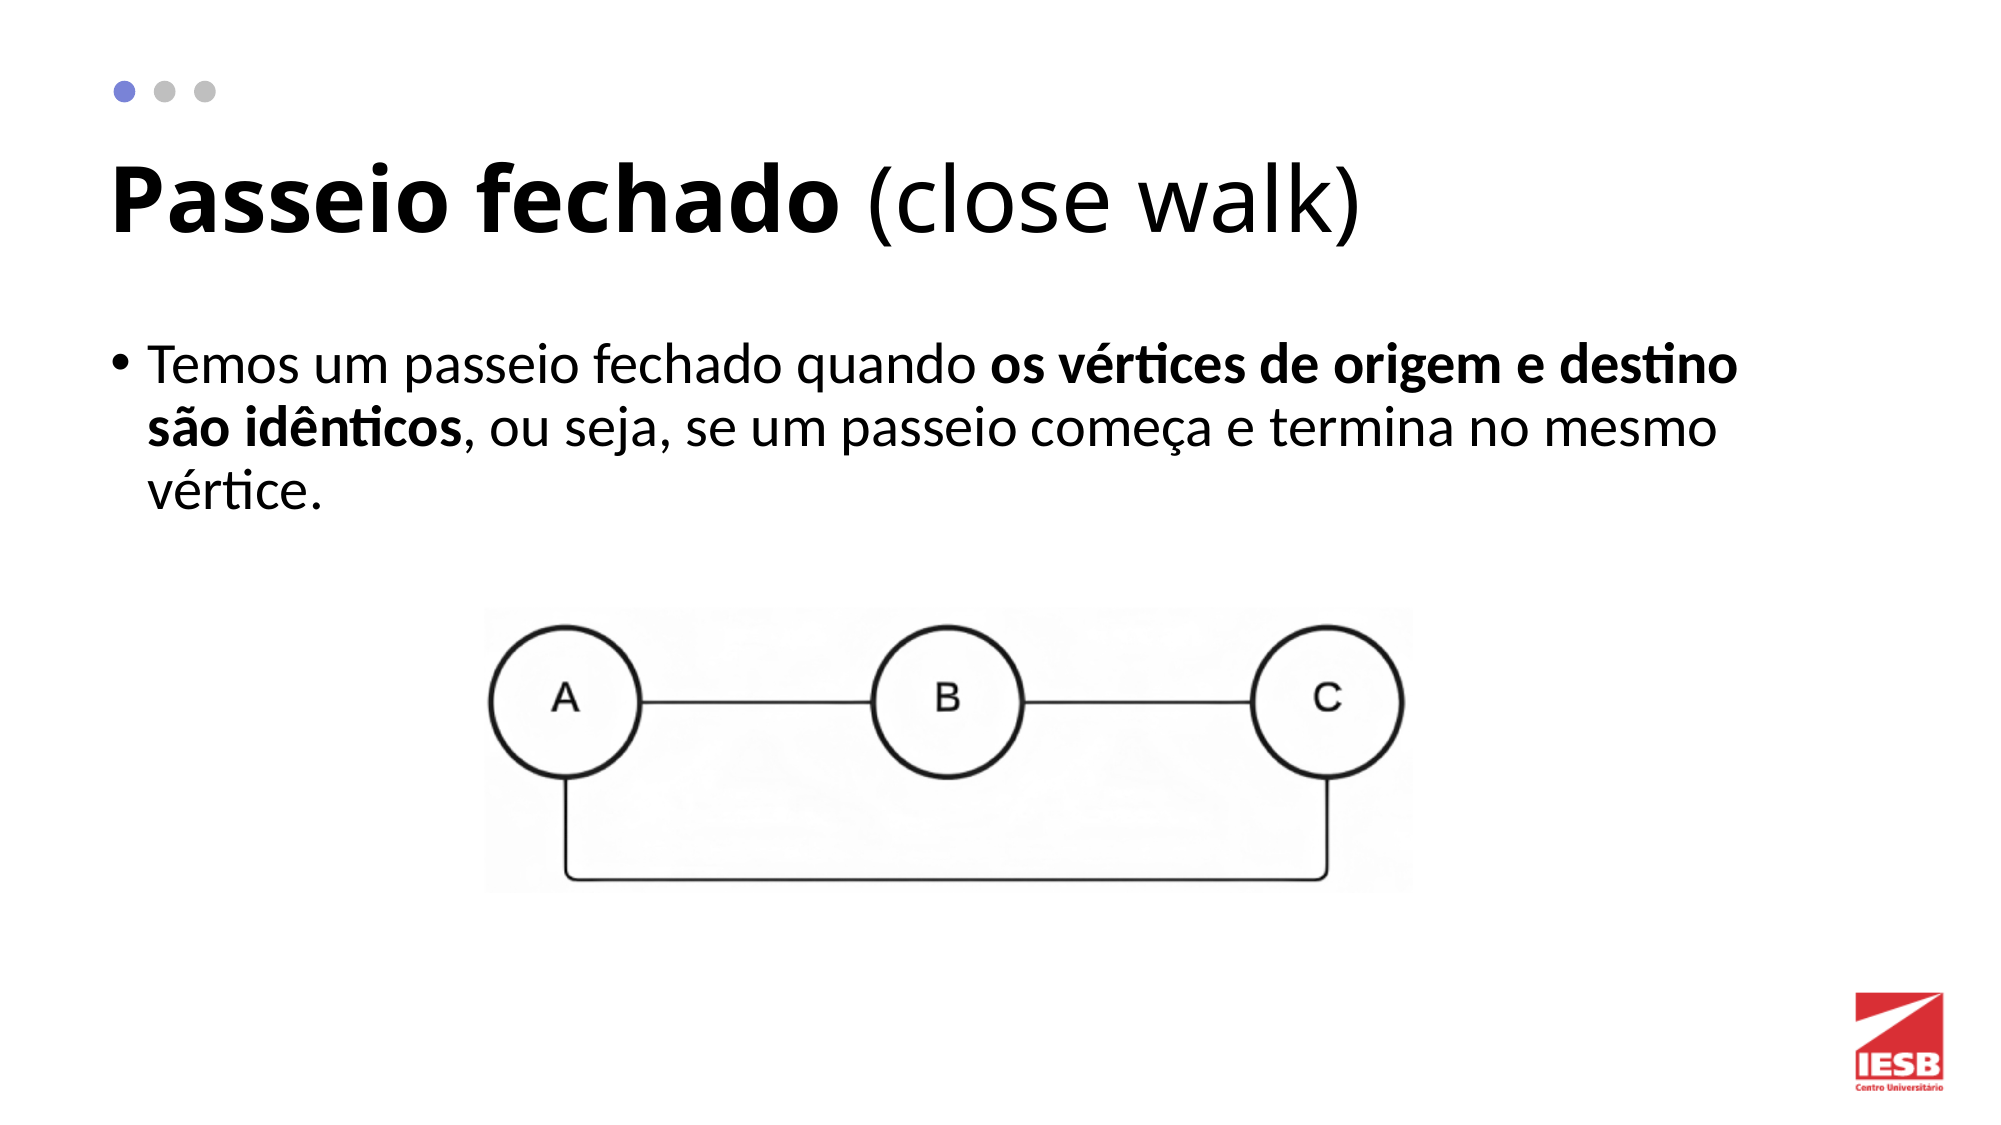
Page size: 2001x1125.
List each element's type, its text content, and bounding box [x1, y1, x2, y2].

title Passeio fechado (close walk) [94, 94, 1819, 312]
picture [1852, 989, 1948, 1096]
picture [439, 605, 1444, 894]
list Temos um passeio fechado quando os vértices de origem e destino são idênticos, ou seja, se um passeio começa e termina no mesmo vértice. [95, 325, 1821, 1014]
